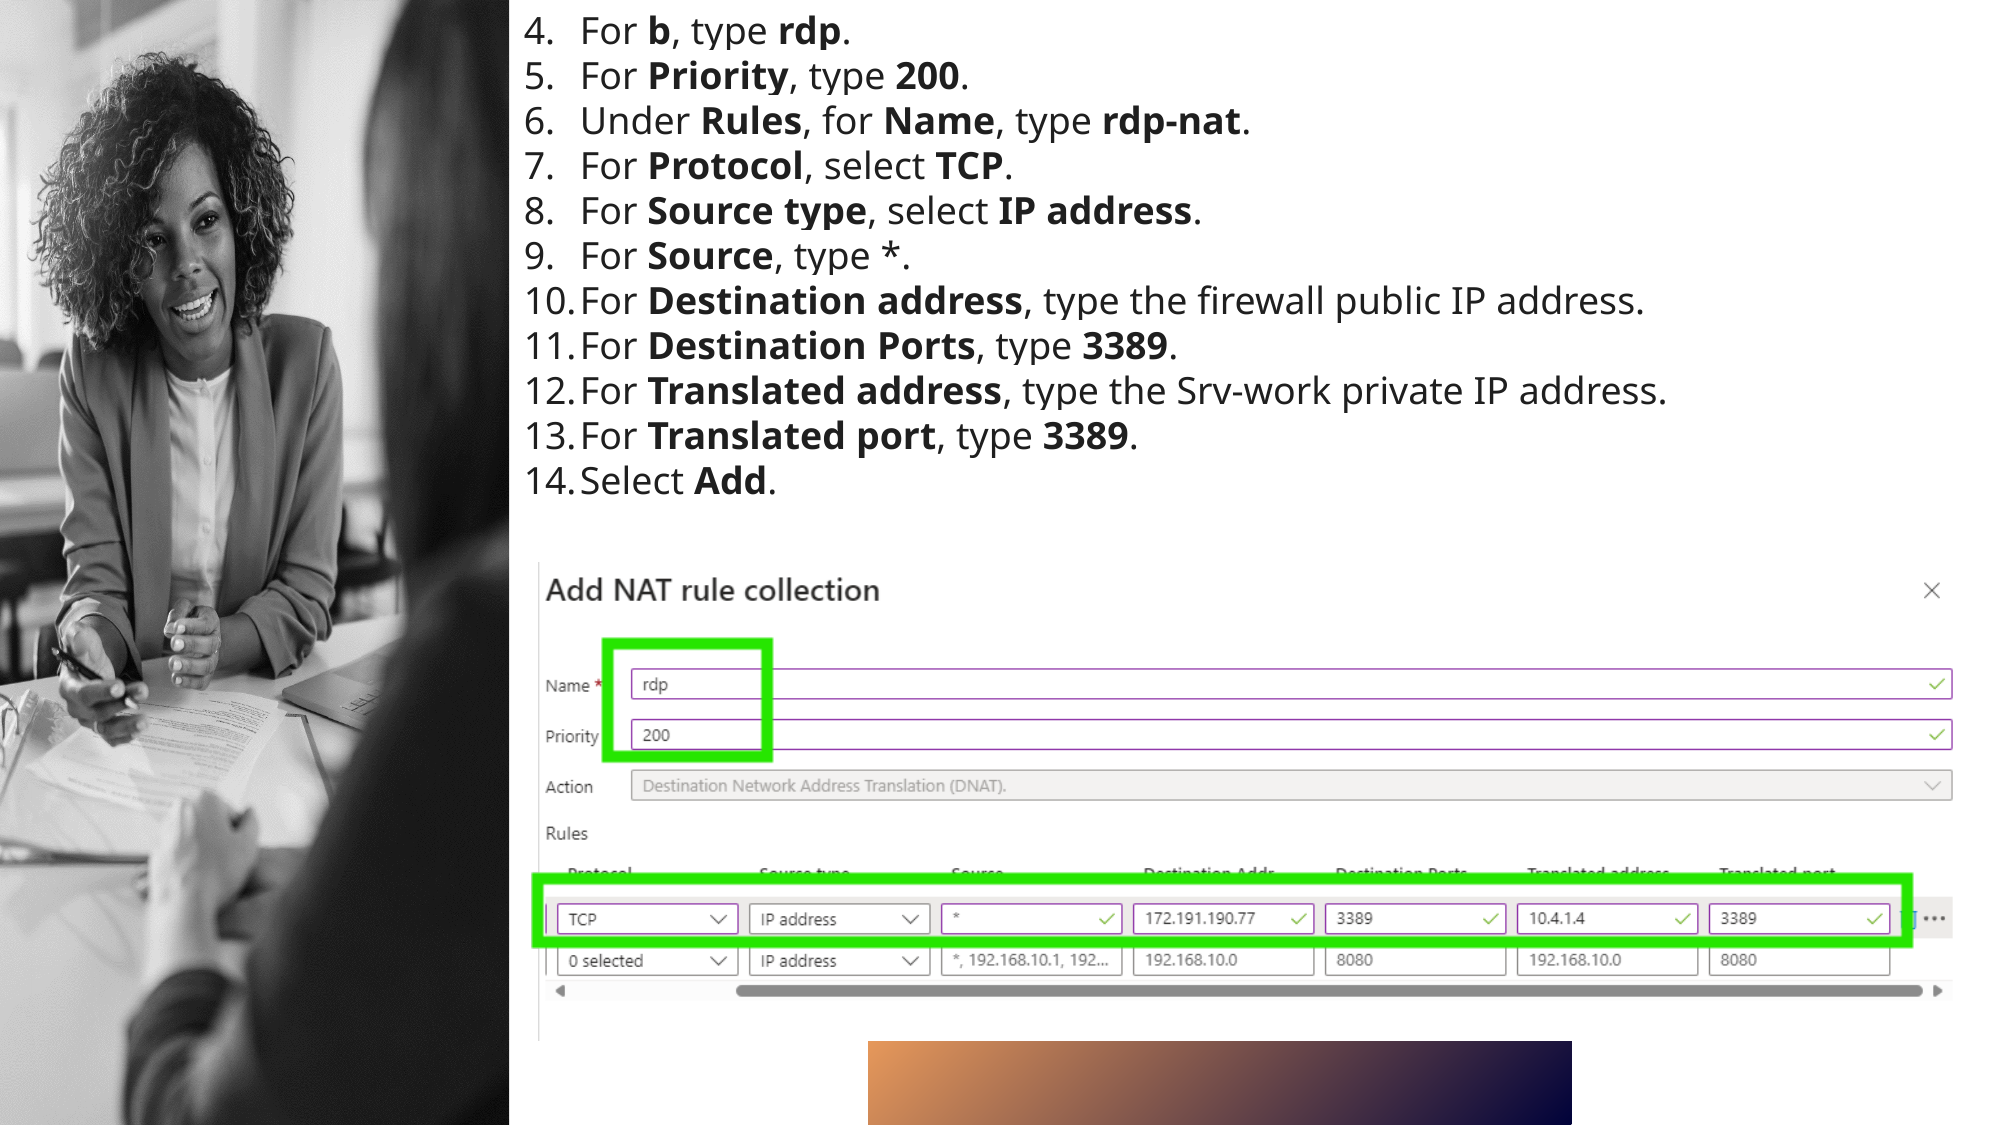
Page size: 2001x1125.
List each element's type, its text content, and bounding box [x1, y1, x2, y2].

text_box For b, type rdp. For Priority, type 200. Under Rules, for Name, type rdp-nat. For Protocol, select TCP. For Source type, select IP address. For Source, type *. For Destination address, type the firewall public IP address. For Destination Ports, type 3389. For Translated address, type the Srv-work private IP address. For Translated port, type 3389. Select Add. [510, 0, 1992, 510]
picture [0, 0, 510, 1125]
picture [529, 561, 1972, 1042]
